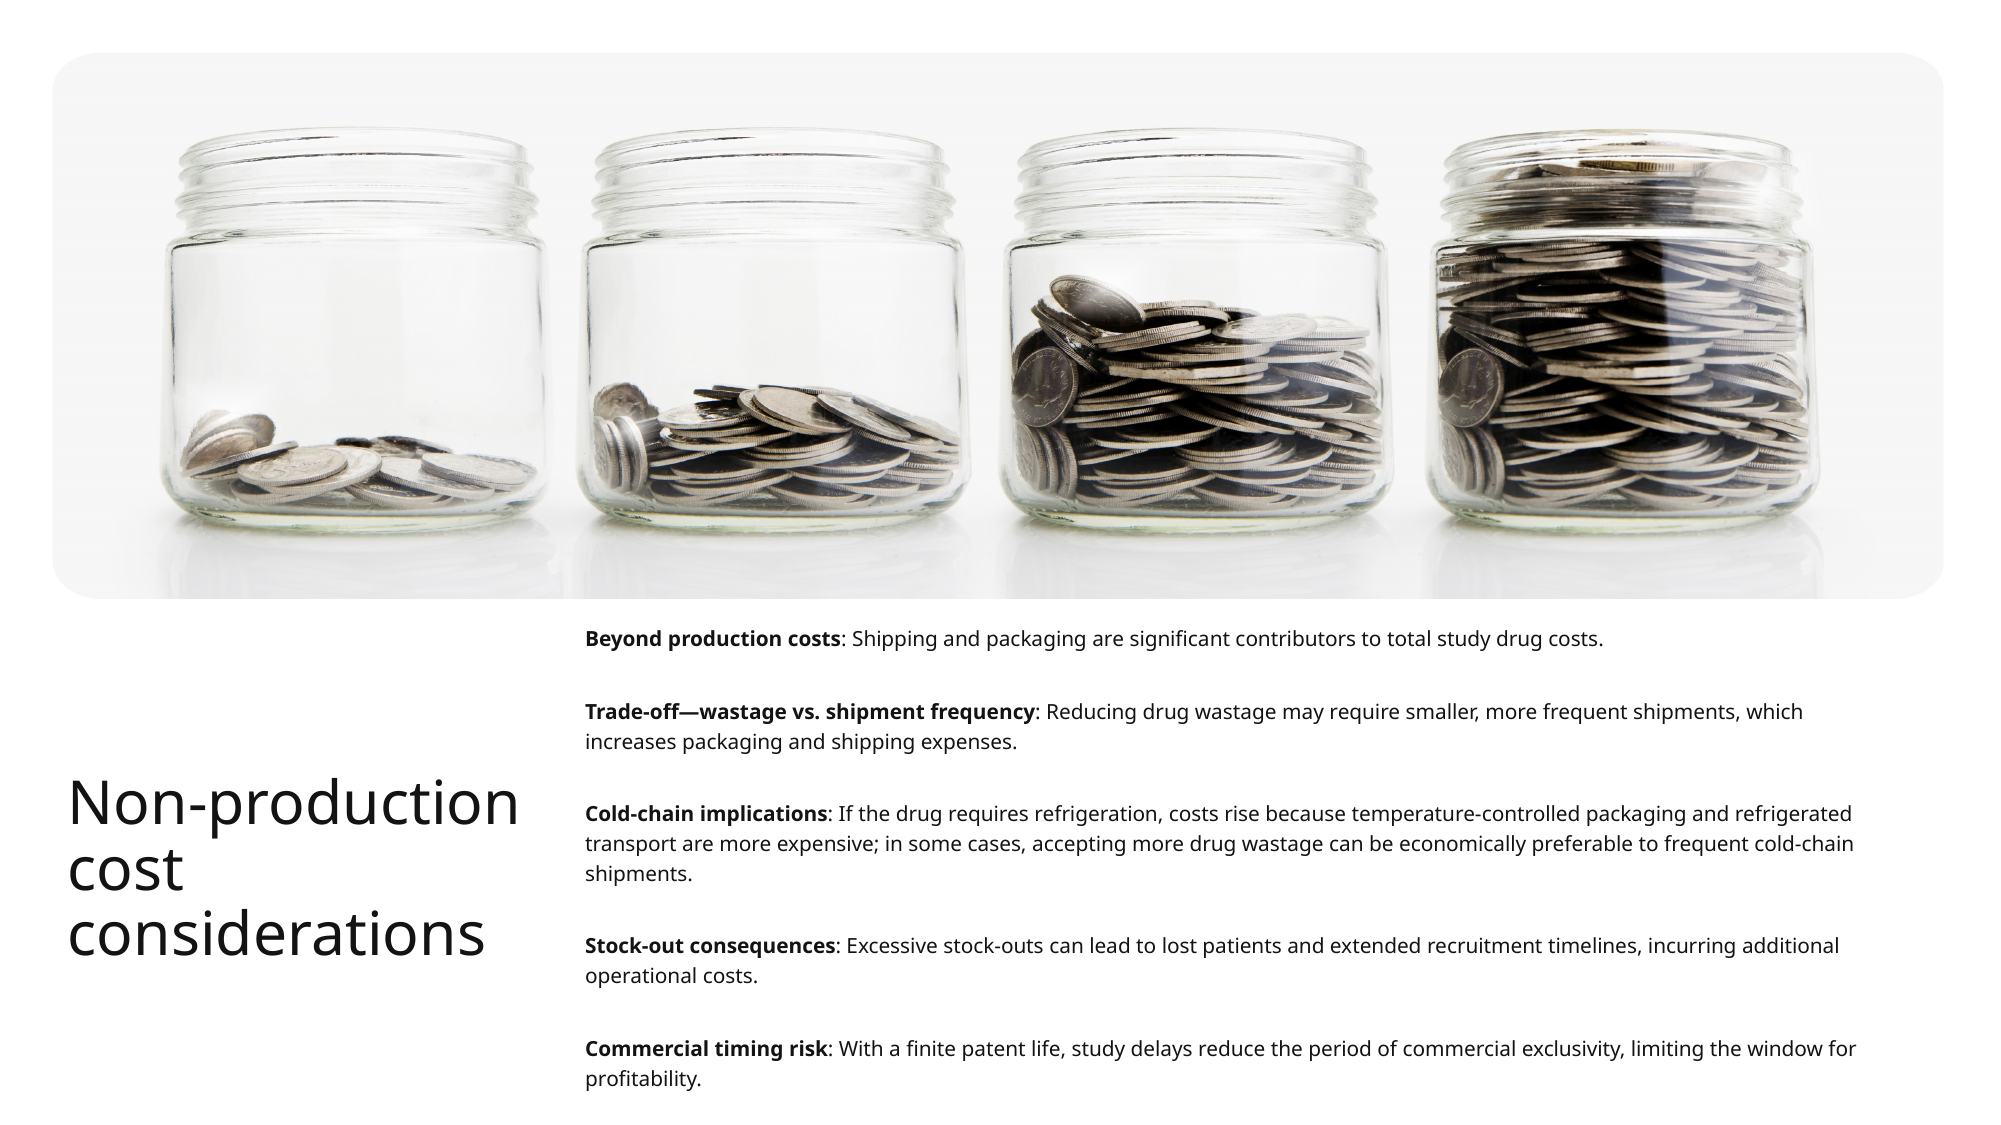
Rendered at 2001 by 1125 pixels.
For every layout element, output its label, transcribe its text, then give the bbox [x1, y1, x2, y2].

title Non-production cost considerations [52, 764, 562, 993]
text_box Beyond production costs: Shipping and packaging are significant contributors to total study drug costs. Trade-off—wastage vs. shipment frequency: Reducing drug wastage may require smaller, more frequent shipments, which increases packaging and shipping expenses. Cold-chain implications: If the drug requires refrigeration, costs rise because temperature-controlled packaging and refrigerated transport are more expensive; in some cases, accepting more drug wastage can be economically preferable to frequent cold-chain shipments. Stock-out consequences: Excessive stock-outs can lead to lost patients and extended recruitment timelines, incurring additional operational costs. Commercial timing risk: With a finite patent life, study delays reduce the period of commercial exclusivity, limiting the window for profitability. [570, 613, 1928, 1092]
picture [52, 52, 1944, 599]
